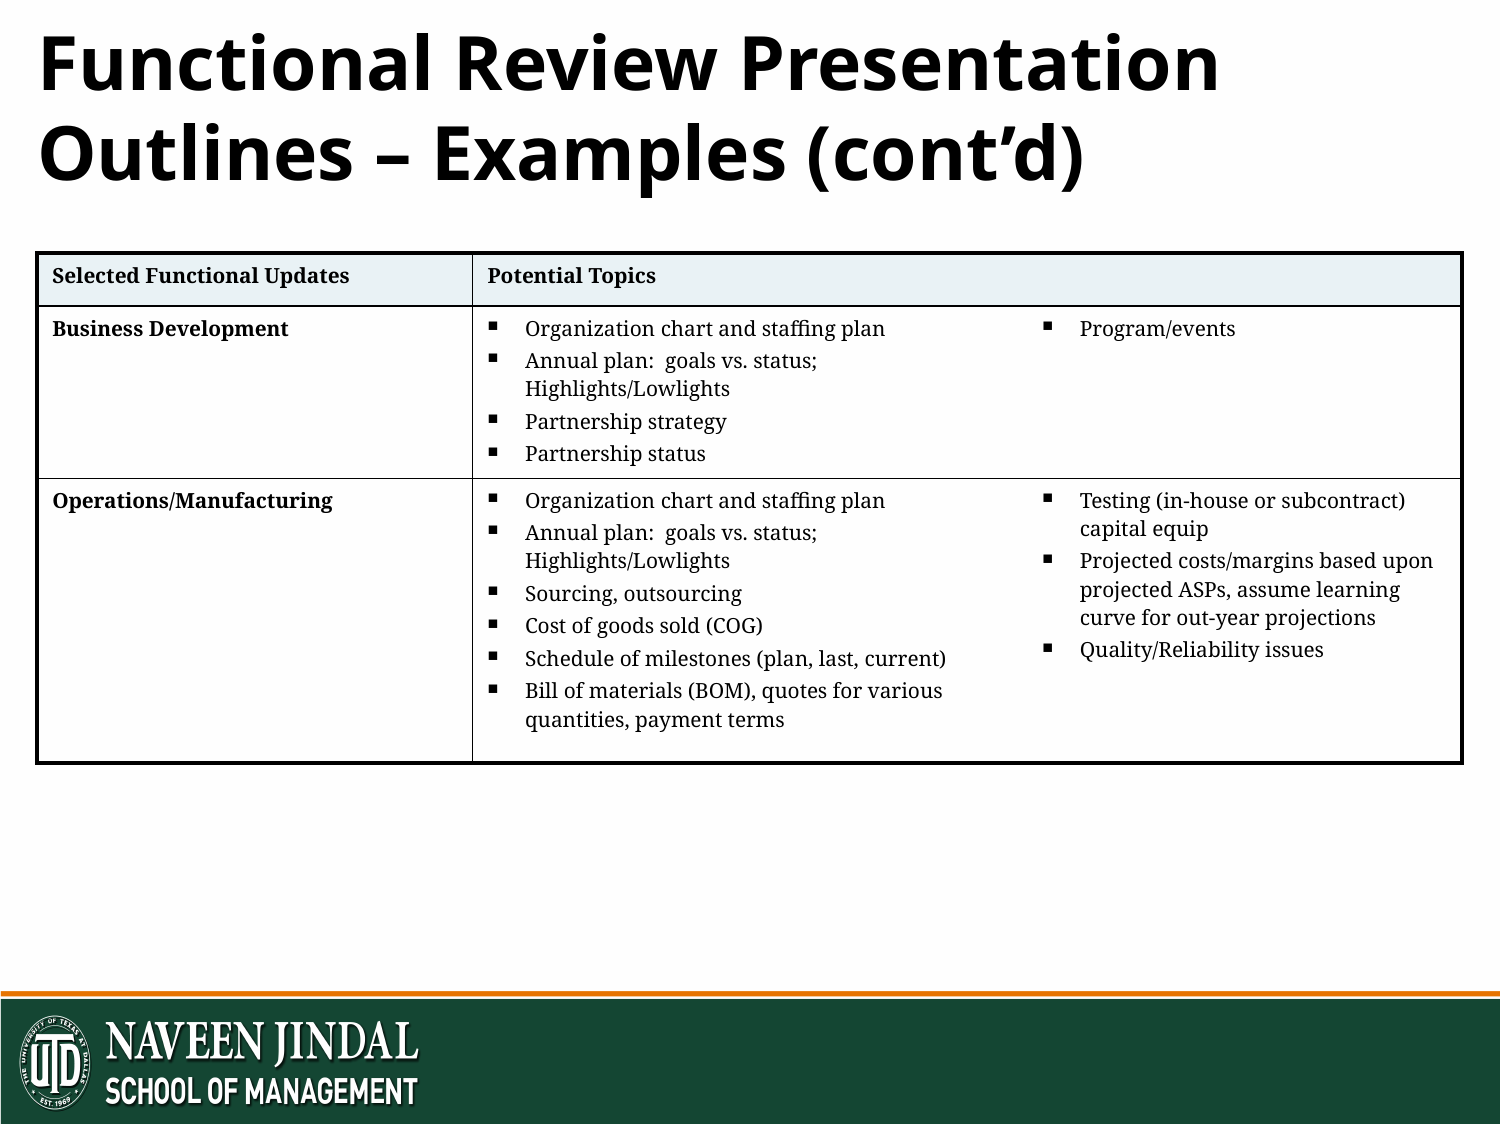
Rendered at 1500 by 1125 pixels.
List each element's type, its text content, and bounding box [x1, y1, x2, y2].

table_cell Organization chart and staffing plan Annual plan: goals vs. status; Highlights/Lowlights Sourcing, outsourcing Cost of goods sold (COG) Schedule of milestones (plan, last, current) Bill of materials (BOM), quotes for various quantities, payment terms [473, 479, 1027, 761]
table_cell Organization chart and staffing plan Annual plan: goals vs. status; Highlights/Lowlights Partnership strategy Partnership status [473, 307, 1027, 478]
table_cell Program/events [1027, 307, 1460, 478]
table_cell Operations/Manufacturing [39, 479, 472, 761]
table_header Potential Topics [473, 255, 1460, 305]
table_cell Testing (in-house or subcontract) capital equip Projected costs/margins based upon projected ASPs, assume learning curve for out-year projections Quality/Reliability issues [1027, 479, 1460, 761]
picture [0, 0, 1500, 1125]
table_header Selected Functional Updates [39, 255, 472, 305]
table_cell Business Development [39, 307, 472, 478]
title Functional Review Presentation Outlines – Examples (cont’d) [37, 49, 1463, 162]
